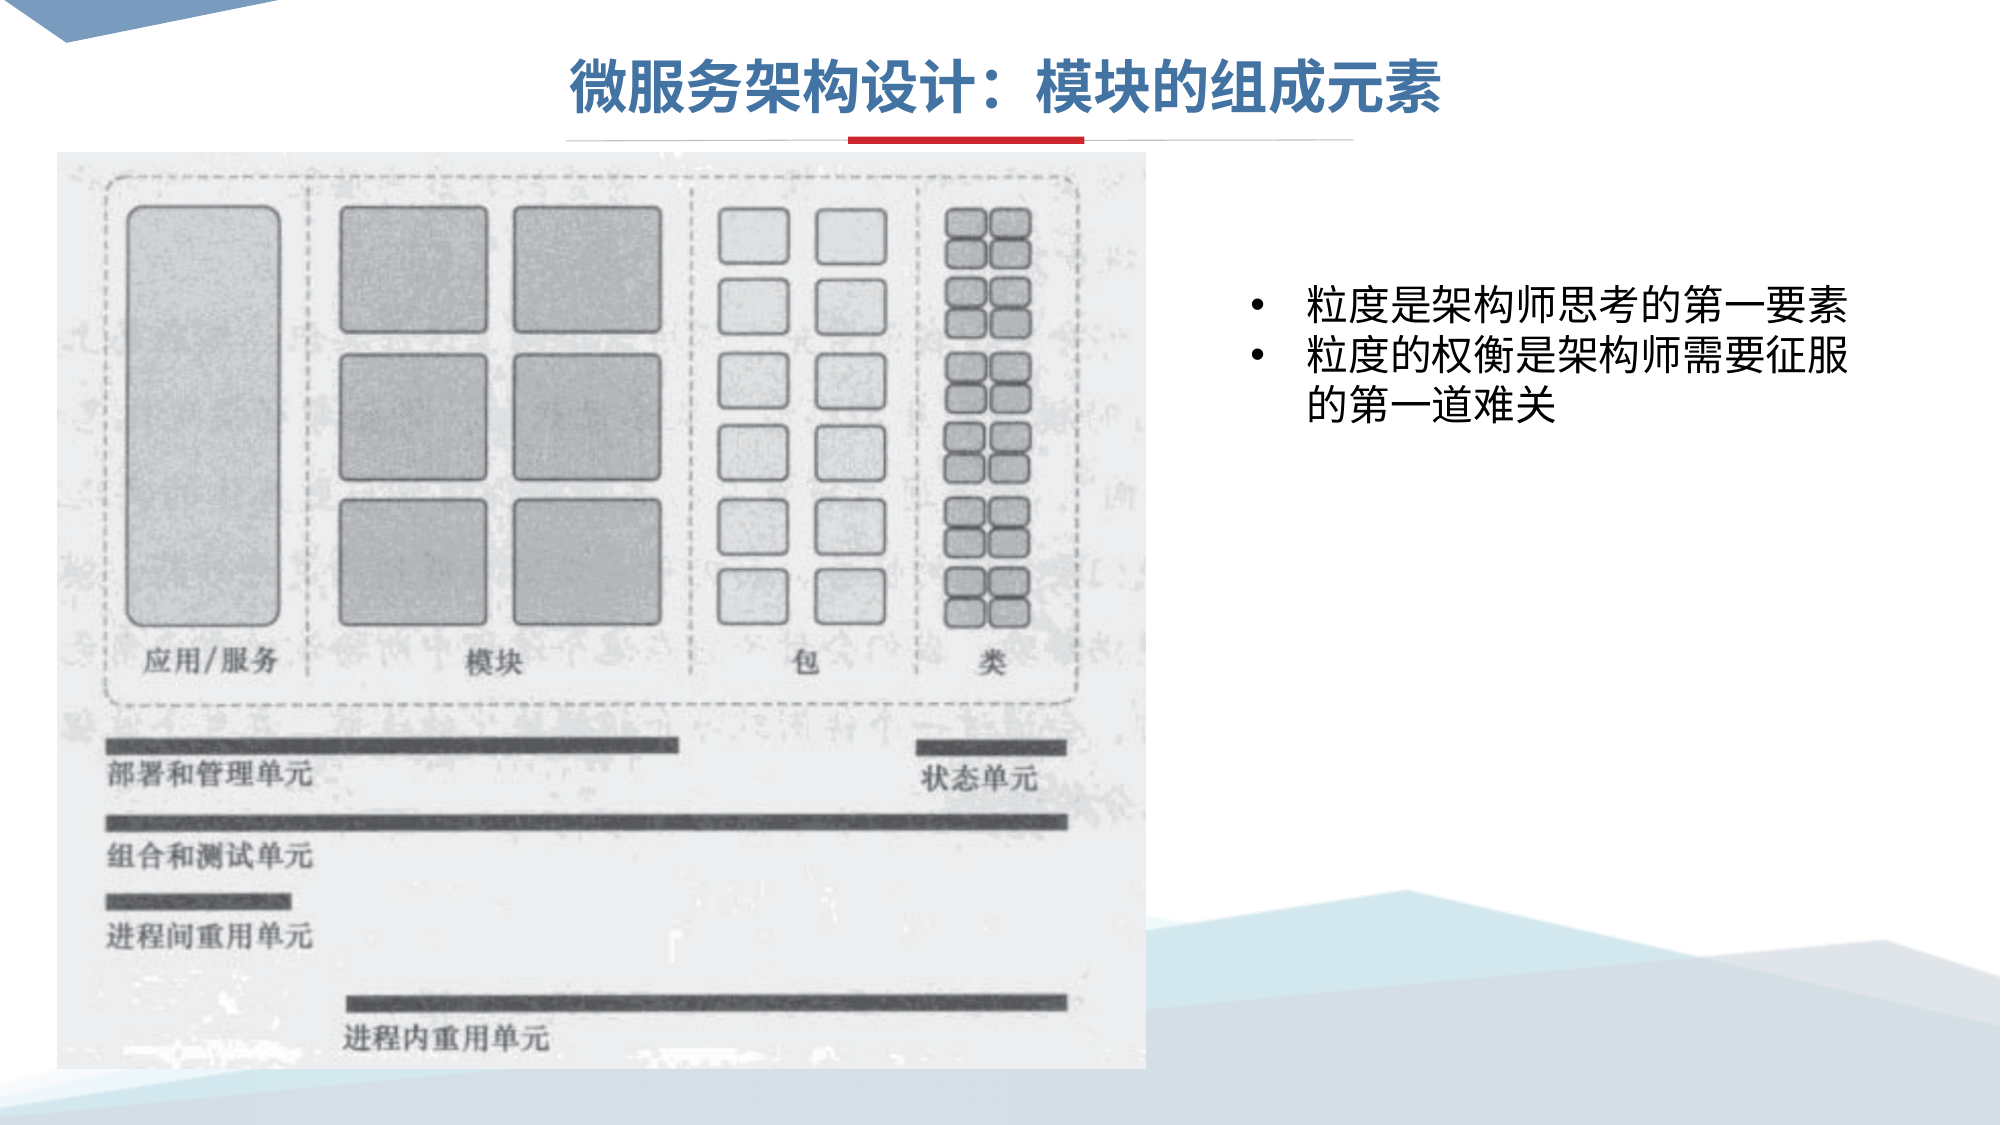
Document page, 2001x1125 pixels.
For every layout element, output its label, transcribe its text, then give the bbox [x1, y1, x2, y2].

text_box 粒度是架构师思考的第一要素 粒度的权衡是架构师需要征服的第一道难关 [1235, 271, 1894, 487]
text_box [848, 136, 1085, 144]
text_box 微服务架构设计：模块的组成元素 [522, 42, 1491, 128]
picture [0, 152, 2000, 1125]
text_box [4, 0, 279, 43]
